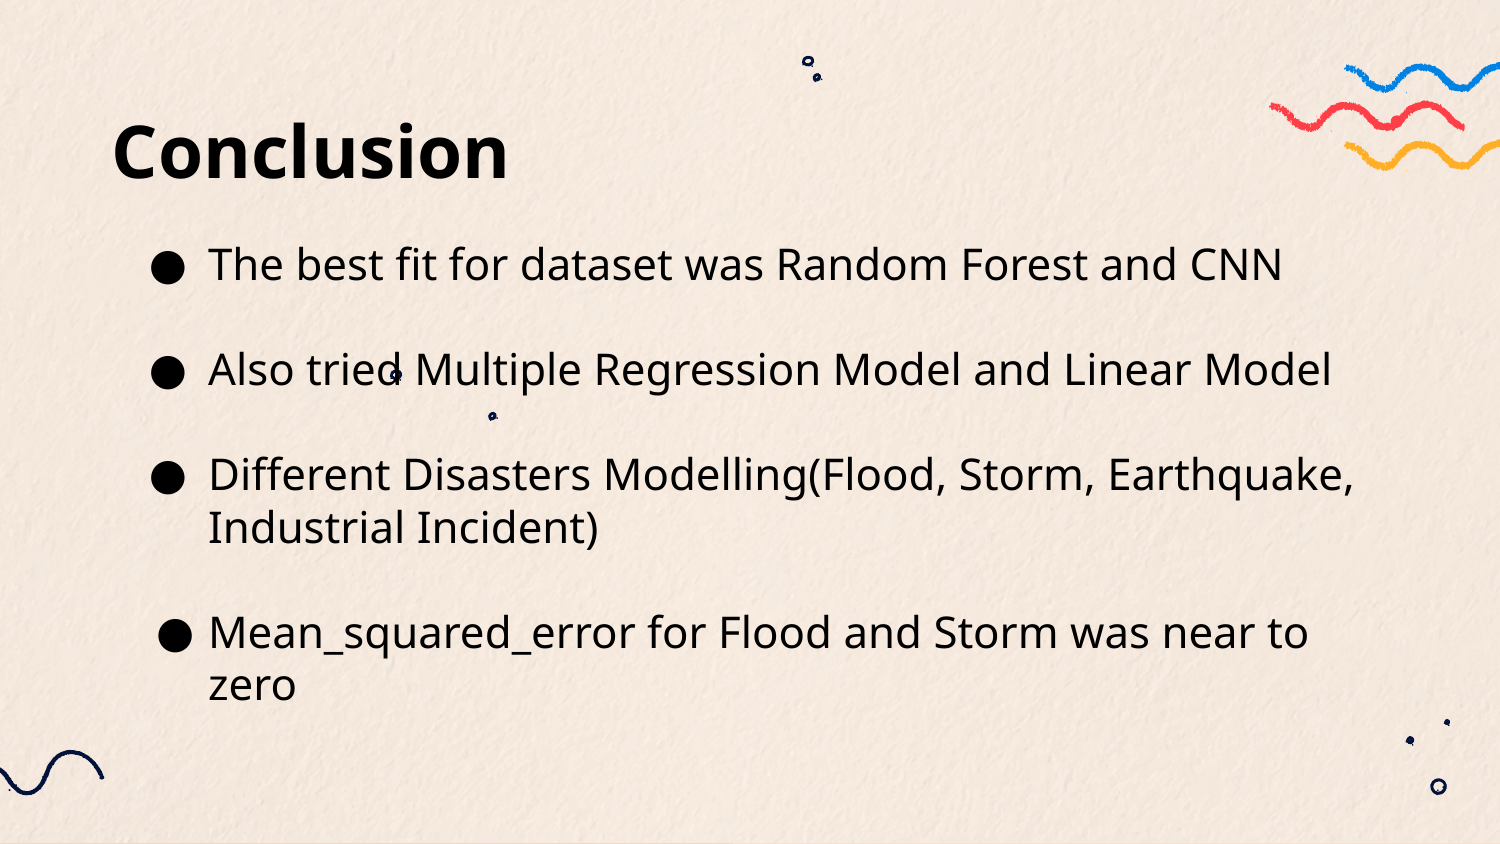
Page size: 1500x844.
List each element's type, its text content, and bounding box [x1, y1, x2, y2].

text_box The best fit for dataset was Random Forest and CNN Also tried Multiple Regression Model and Linear Model Different Disasters Modelling(Flood, Storm, Earthquake, Industrial Incident) Mean_squared_error for Flood and Storm was near to zero [118, 221, 1425, 844]
title Conclusion [96, 90, 1495, 185]
